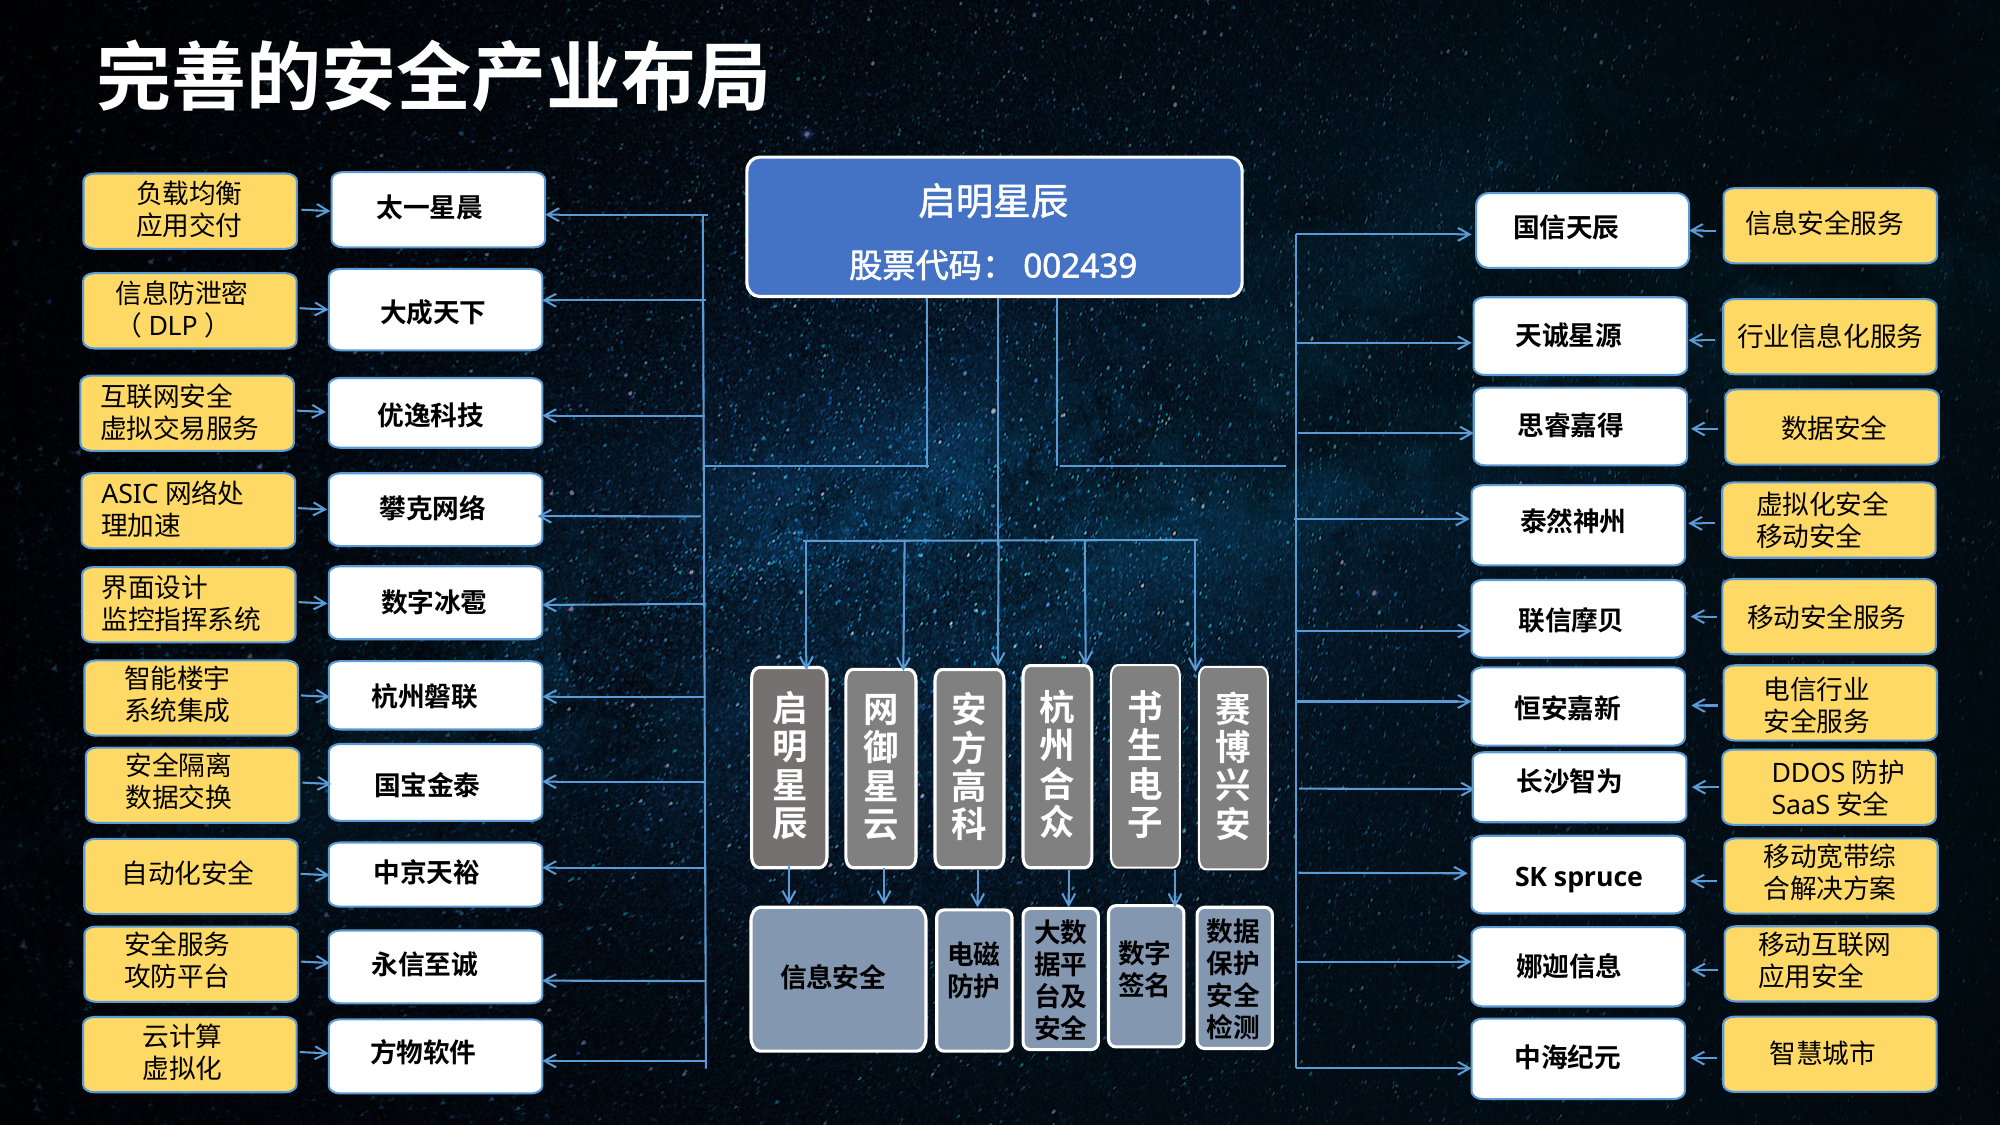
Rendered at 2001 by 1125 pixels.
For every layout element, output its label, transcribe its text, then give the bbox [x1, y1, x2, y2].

text_box 完善的安全产业布局 [81, 22, 821, 127]
picture [0, 0, 2000, 1125]
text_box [80, 157, 1959, 1100]
